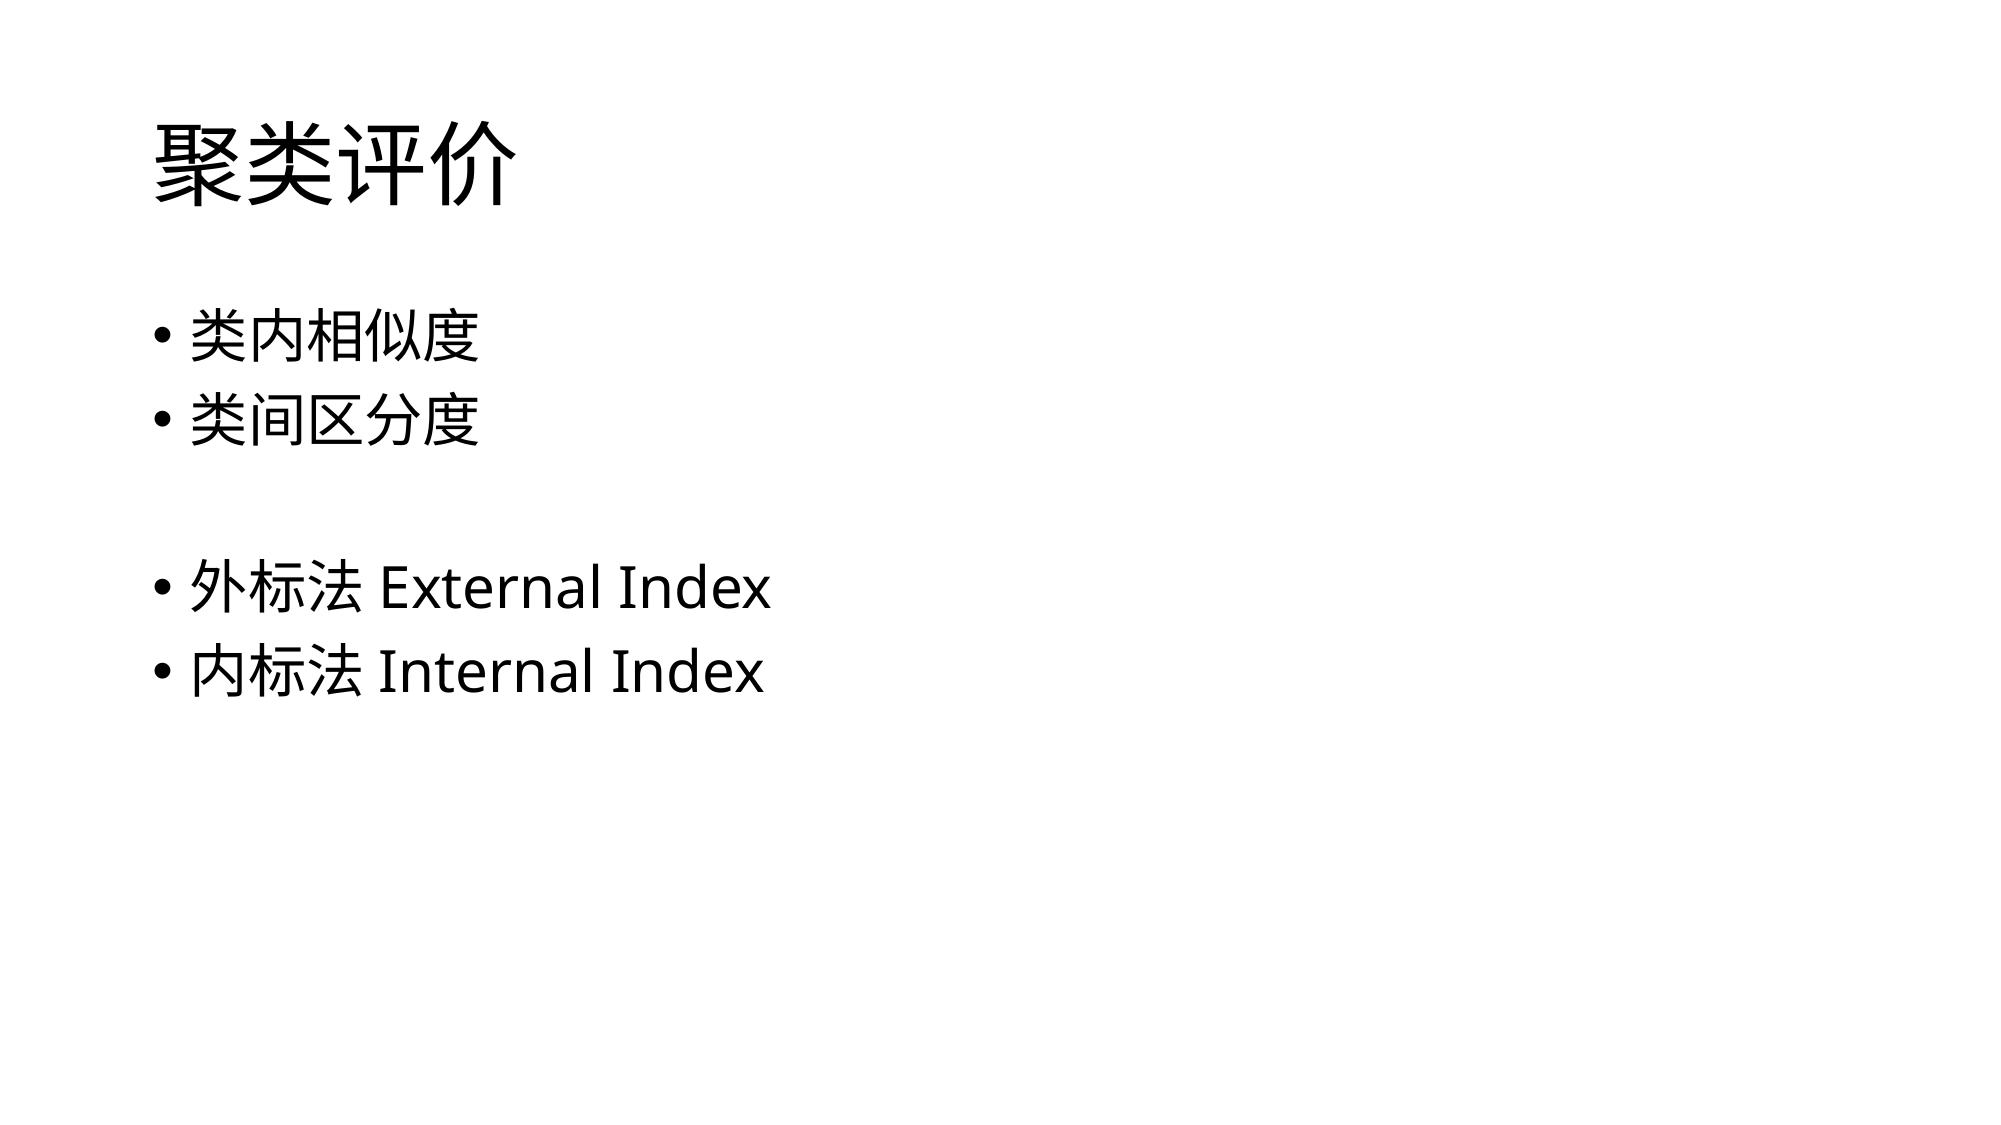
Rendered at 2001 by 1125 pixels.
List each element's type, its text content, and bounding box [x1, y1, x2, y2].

list 类内相似度 类间区分度 外标法External Index 内标法Internal Index [137, 299, 1863, 1014]
title 聚类评价 [137, 59, 1863, 278]
